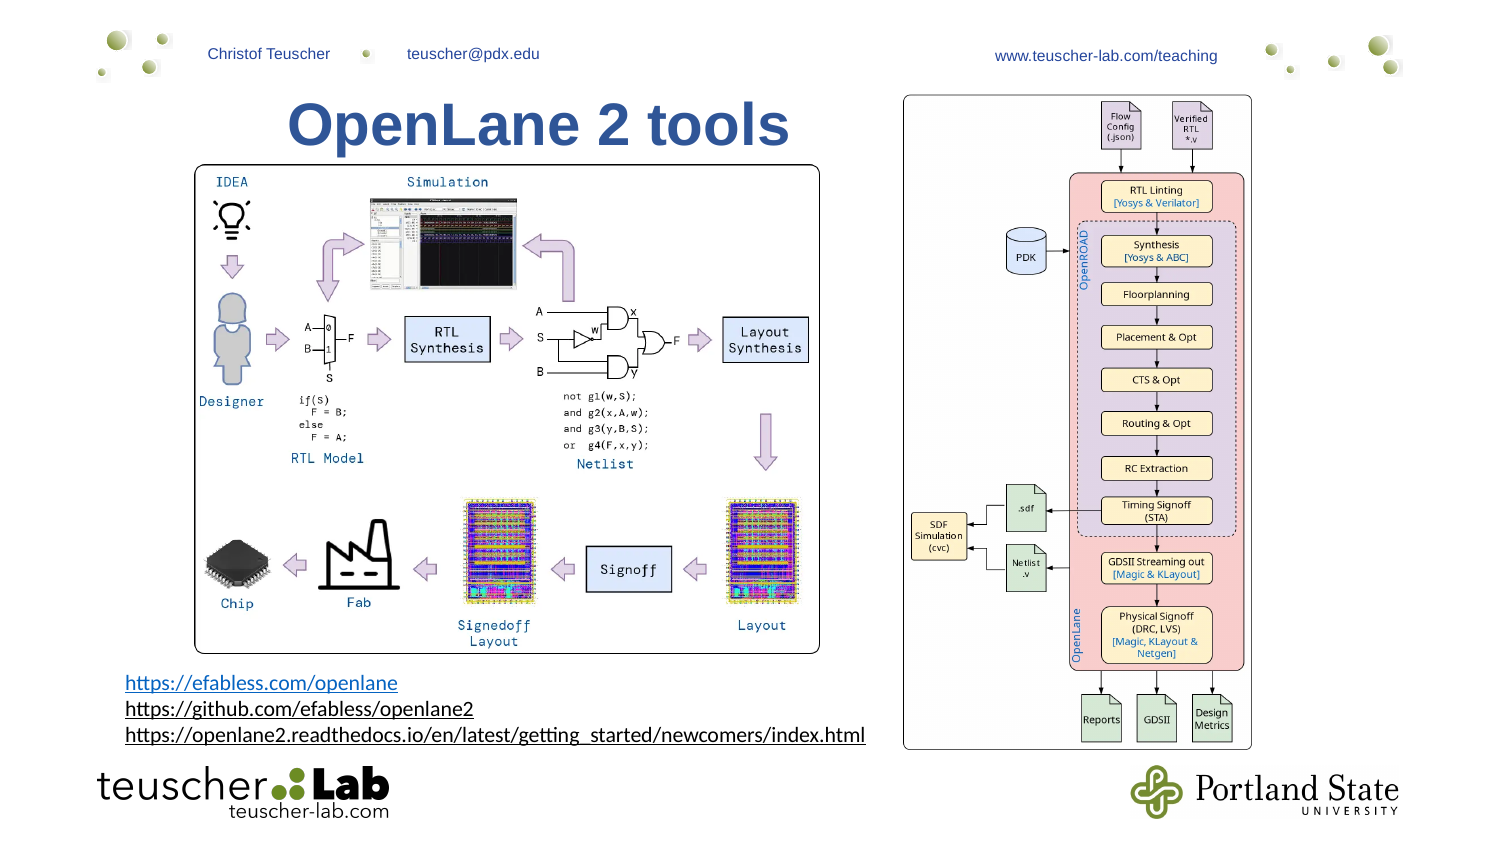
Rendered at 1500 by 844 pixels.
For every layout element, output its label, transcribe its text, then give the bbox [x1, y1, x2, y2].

picture [97, 766, 389, 818]
picture [194, 164, 820, 654]
text_box https://efabless.com/openlane https://github.com/efabless/openlane2 https://openlane2.readthedocs.io/en/latest/getting_started/newcomers/index.html [110, 660, 968, 755]
picture [903, 93, 1252, 750]
text_box OpenLane 2 tools [0, 88, 1289, 165]
picture [1130, 765, 1399, 819]
